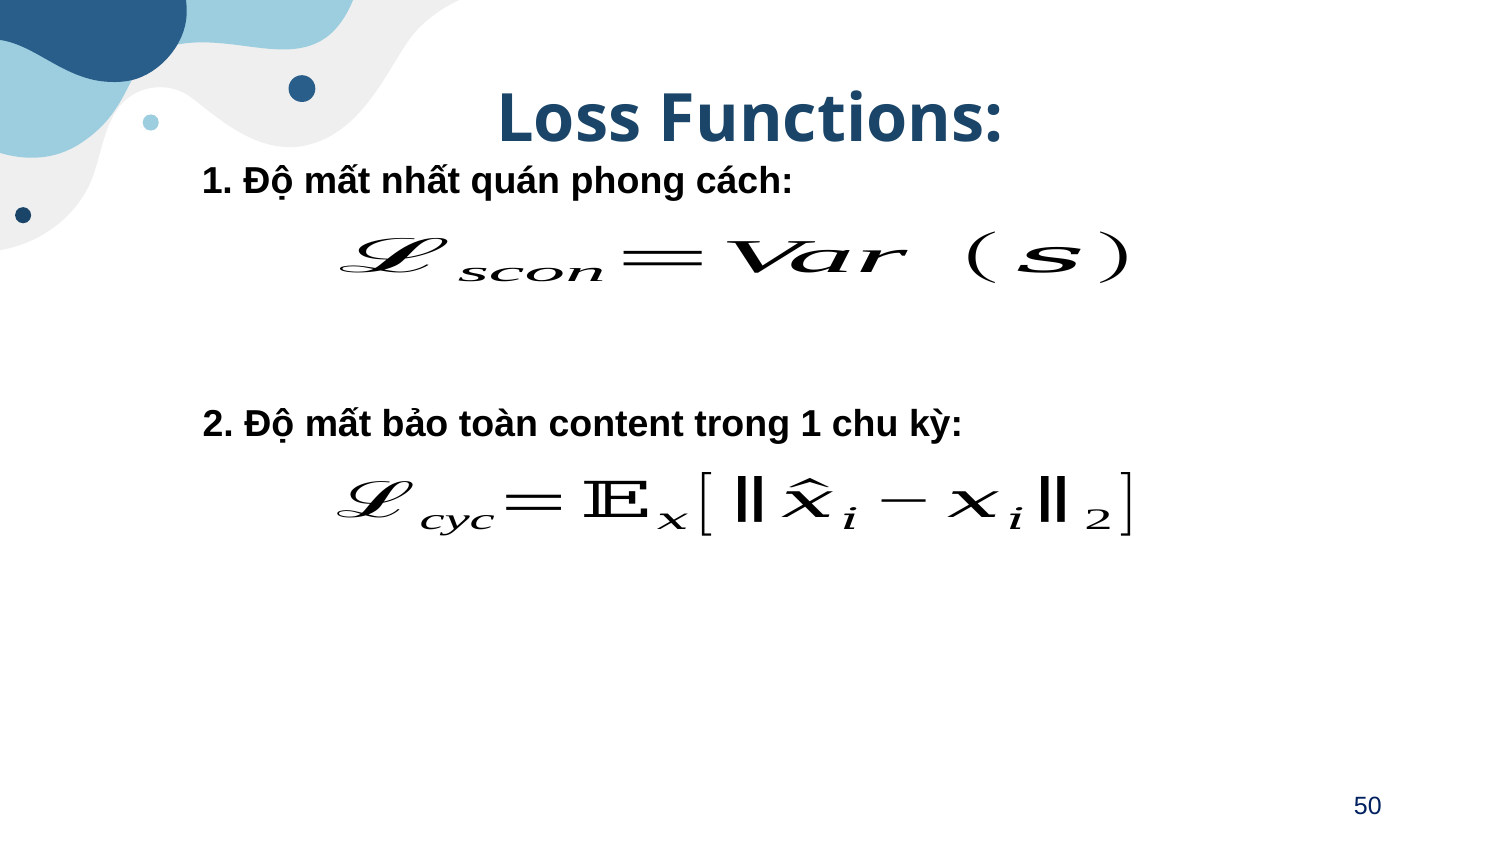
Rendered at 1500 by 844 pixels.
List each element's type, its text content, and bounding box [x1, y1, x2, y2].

text_box 1. Độ mất nhất quán phong cách: [187, 148, 810, 209]
title Loss Functions: [349, 59, 1151, 154]
text_box 2. Độ mất bảo toàn content trong 1 chu kỳ: [187, 391, 979, 452]
slide_number 50 [1326, 782, 1397, 828]
